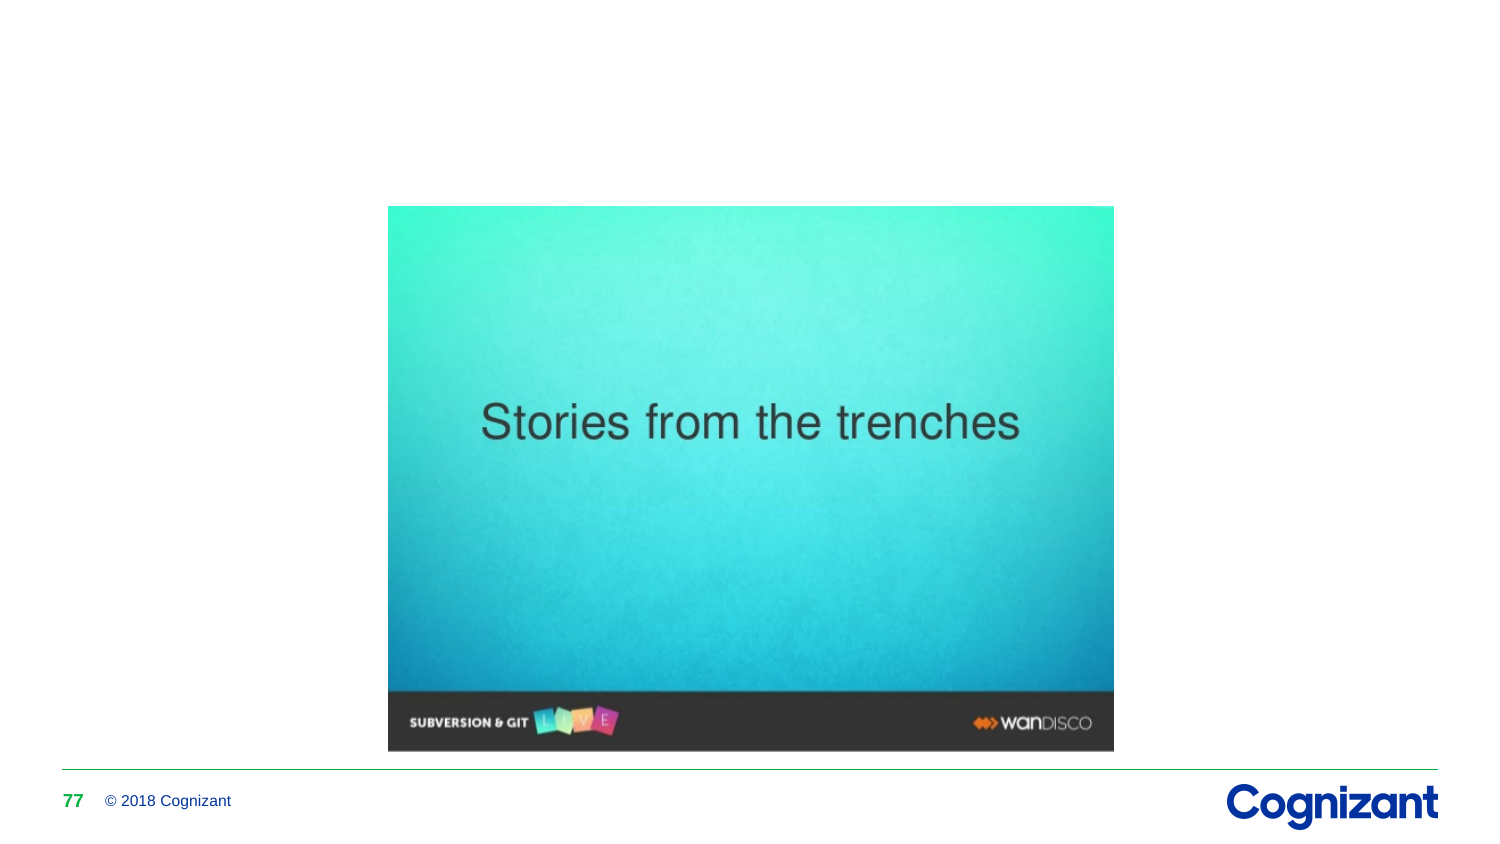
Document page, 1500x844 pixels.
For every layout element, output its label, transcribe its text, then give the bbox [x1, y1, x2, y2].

picture [1227, 784, 1438, 830]
slide_number 77 [63, 787, 101, 813]
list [388, 207, 1114, 752]
footer © 2018 Cognizant [105, 787, 855, 813]
